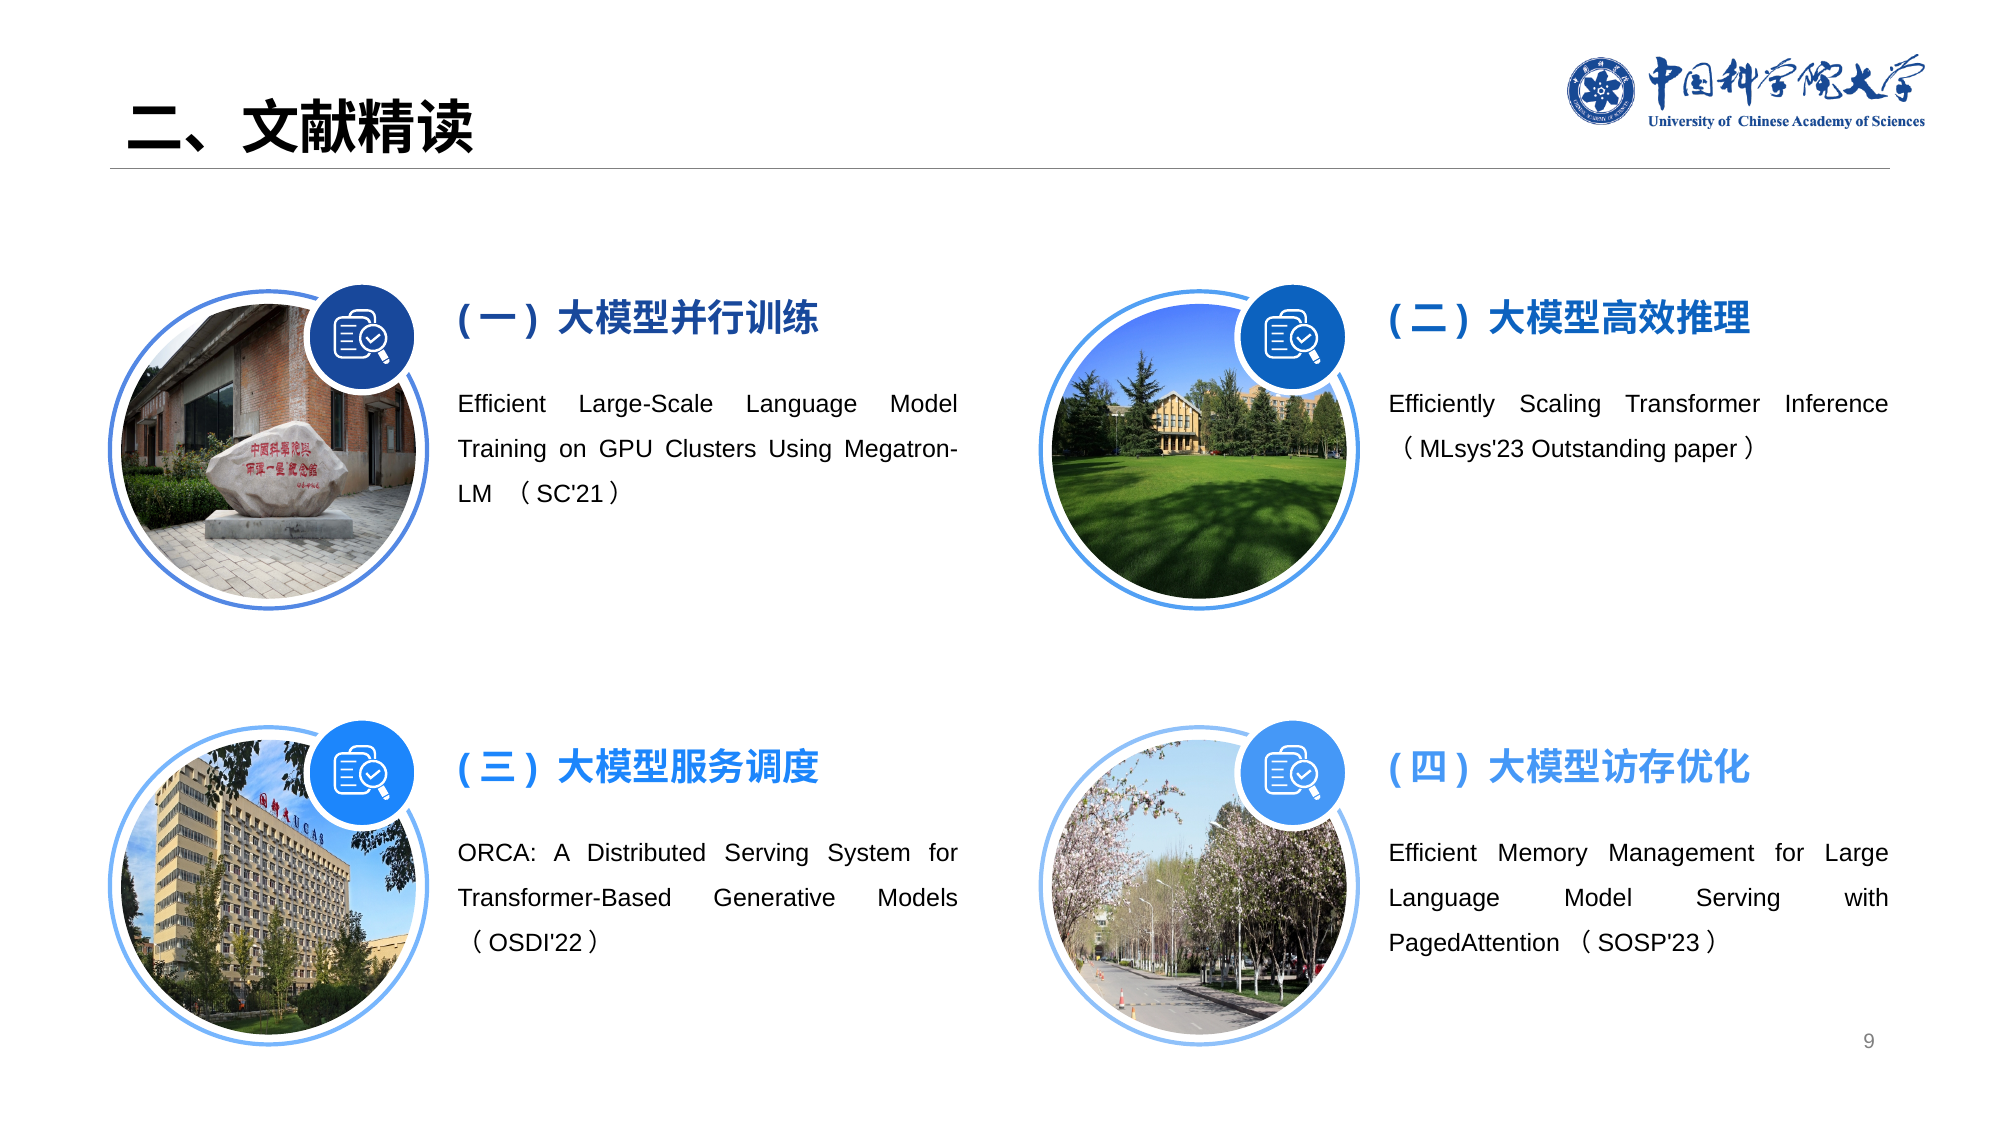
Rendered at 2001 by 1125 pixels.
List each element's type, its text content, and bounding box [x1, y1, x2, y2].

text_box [442, 717, 974, 1058]
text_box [109, 717, 428, 1045]
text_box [1373, 268, 1905, 609]
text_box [109, 281, 428, 609]
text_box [1373, 717, 1905, 1058]
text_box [1040, 717, 1358, 1045]
title 二、文献精读 [109, 0, 1890, 169]
picture [1890, 54, 1925, 129]
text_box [1040, 281, 1358, 609]
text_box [442, 268, 974, 609]
